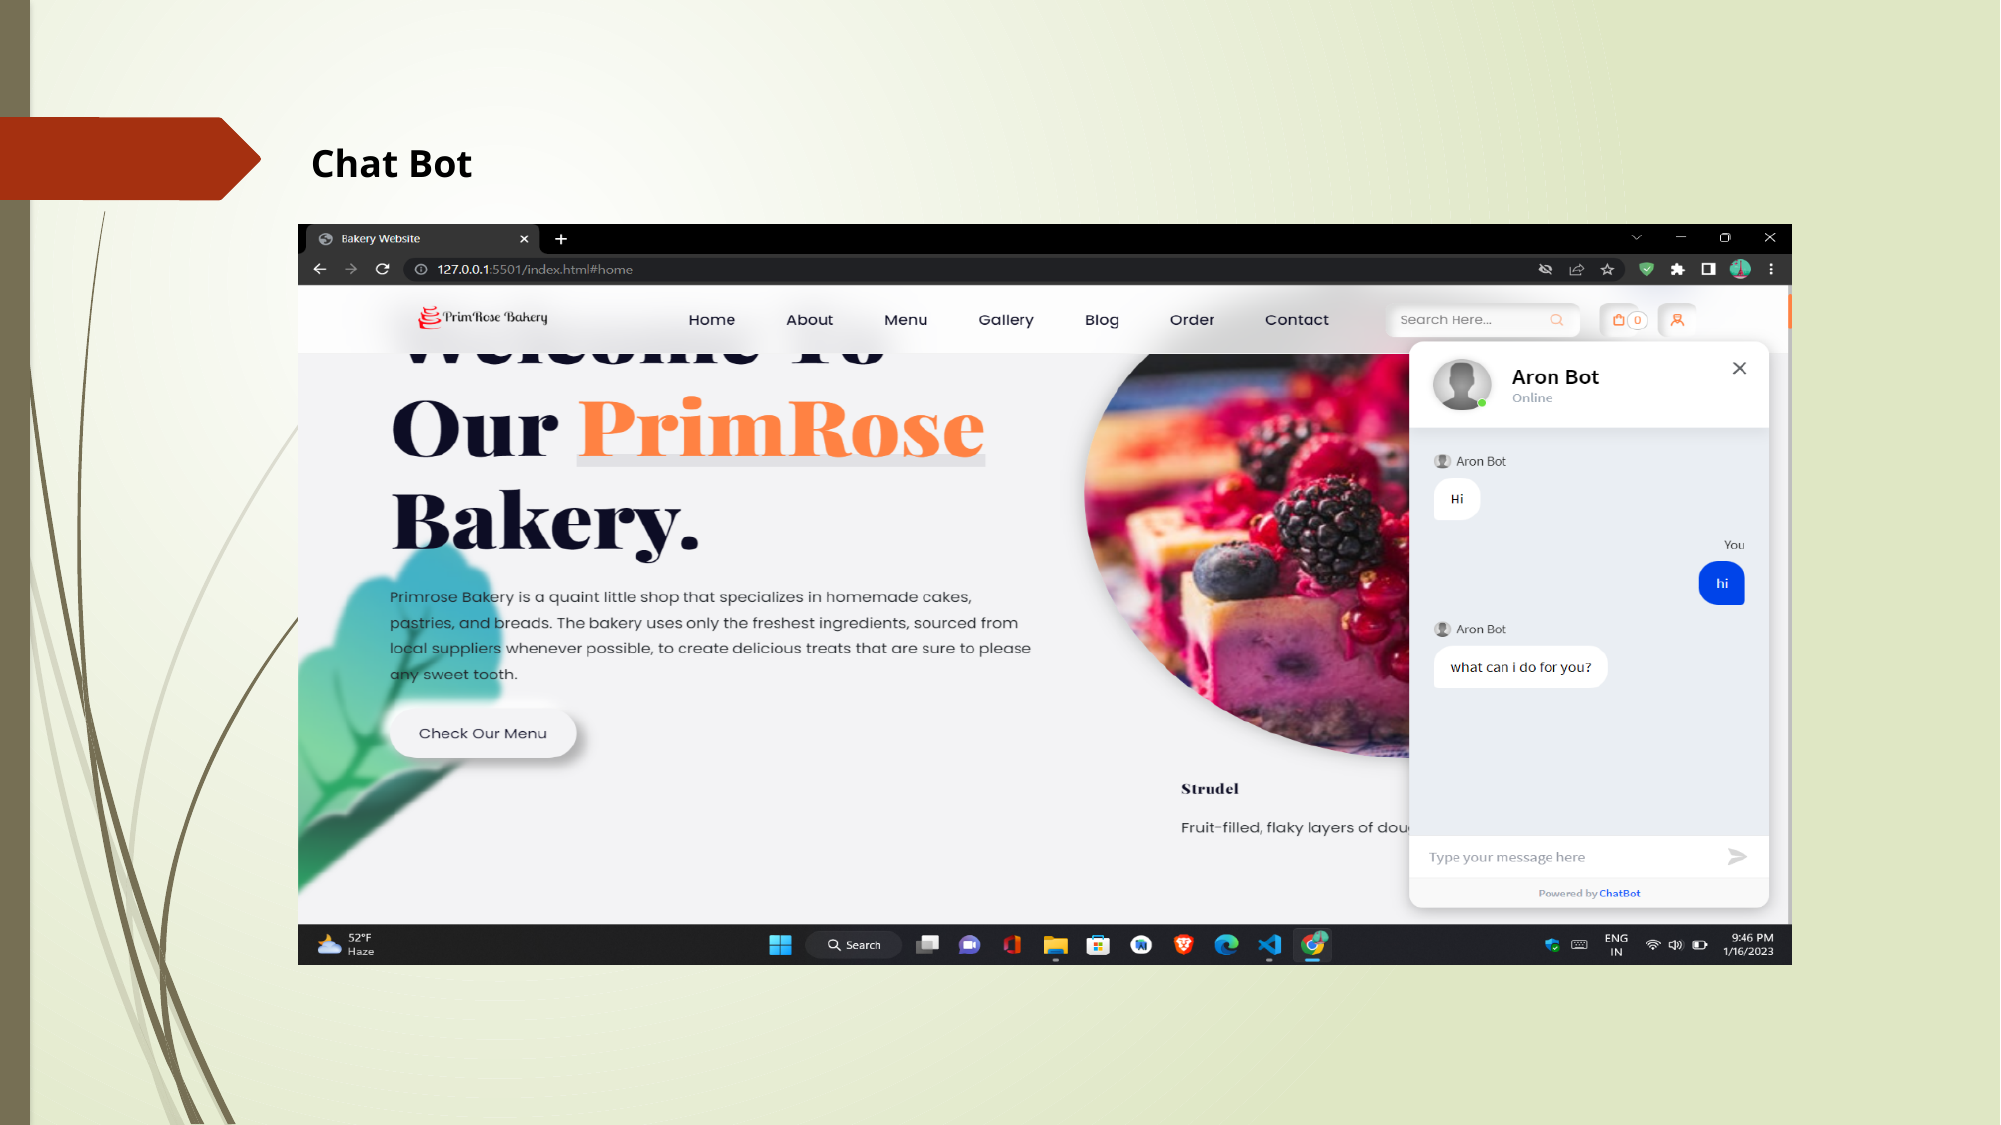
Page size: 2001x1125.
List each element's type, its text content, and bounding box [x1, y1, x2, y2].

text_box Chat Bot [296, 132, 488, 192]
picture [298, 224, 1792, 965]
